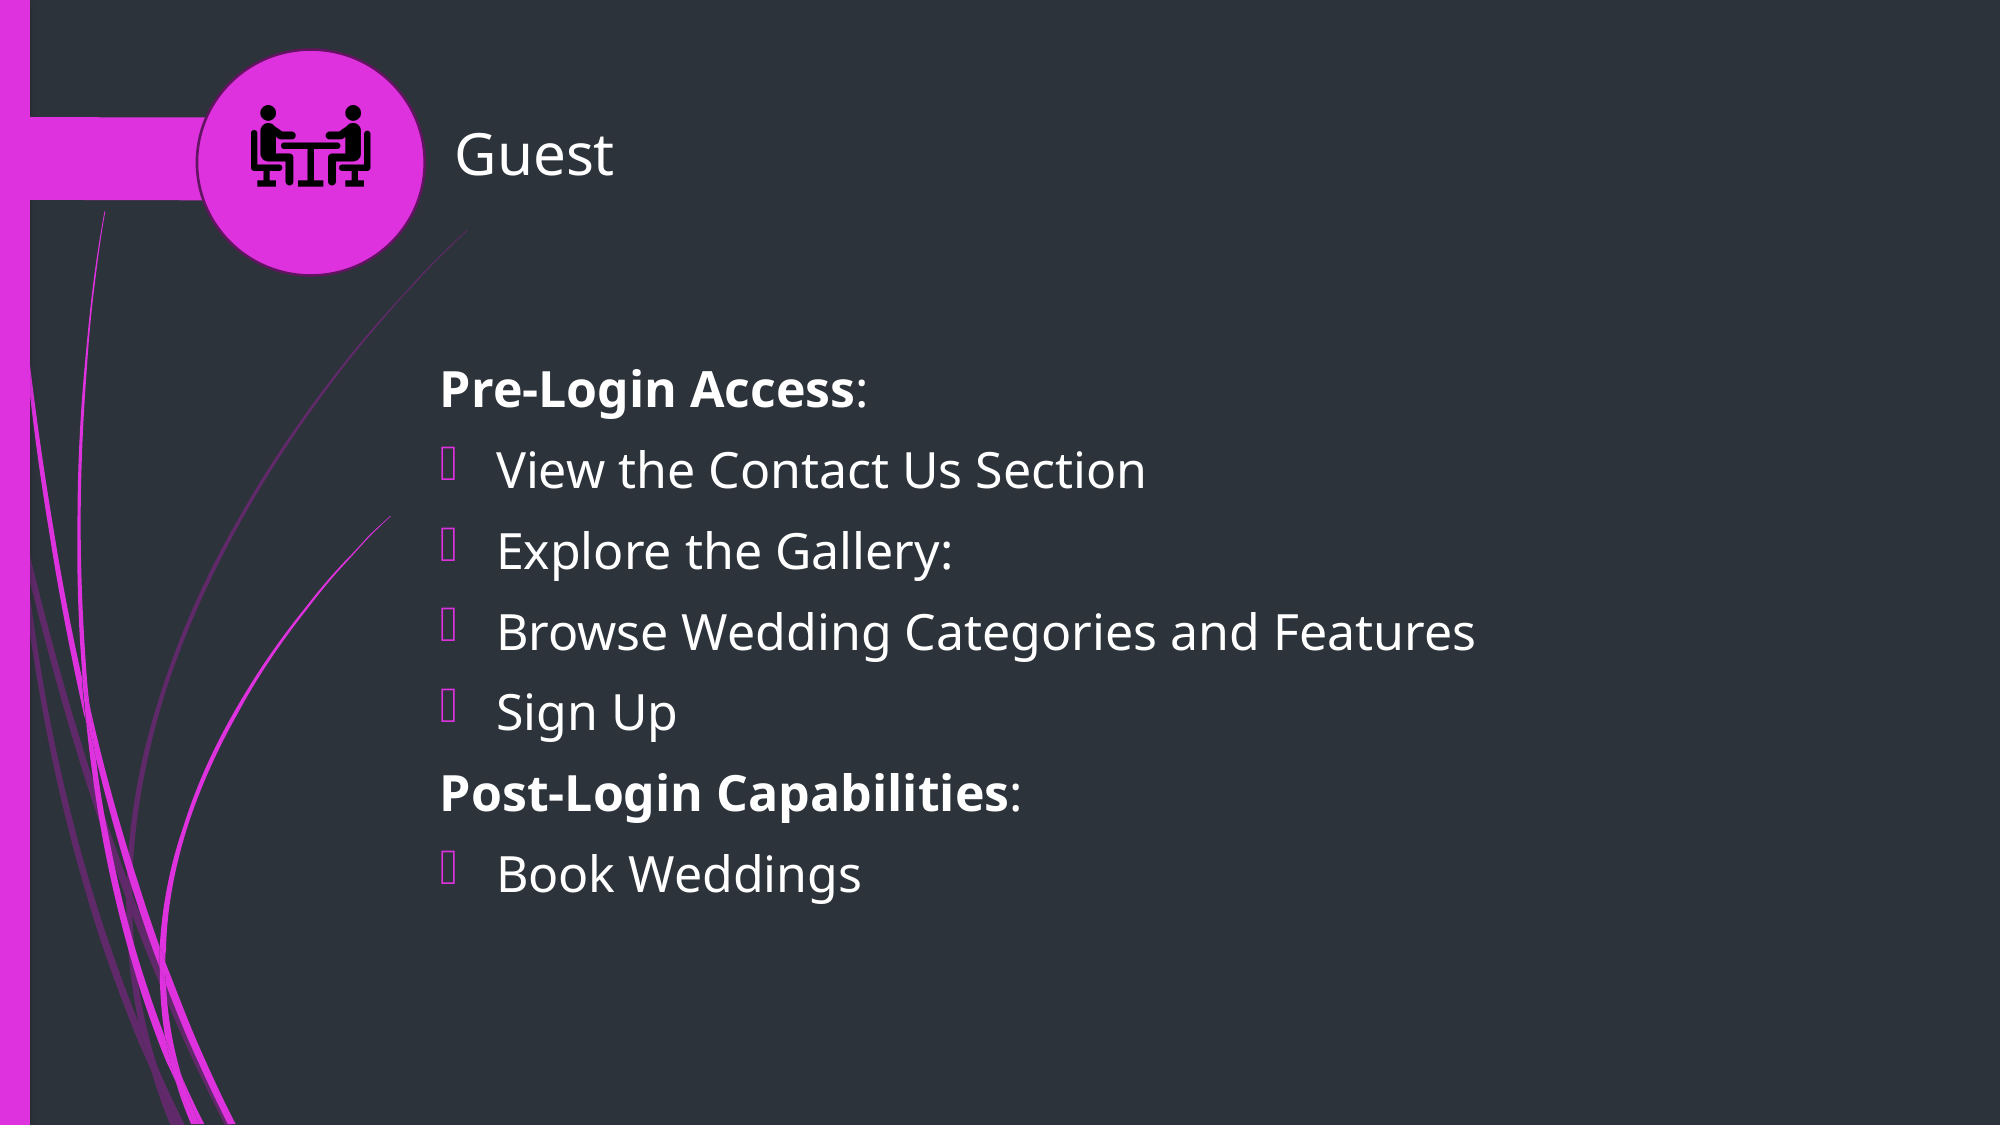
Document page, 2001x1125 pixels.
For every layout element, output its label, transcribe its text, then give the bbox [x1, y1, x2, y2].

text_box Guest [424, 110, 653, 195]
text_box [244, 48, 378, 69]
picture [235, 70, 387, 221]
text_box [195, 79, 427, 277]
list Pre-Login Access: View the Contact Us Section Explore the Gallery: Browse Wedding Categories and Features Sign Up Post-Login Capabilities: Book Weddings [424, 350, 1888, 970]
